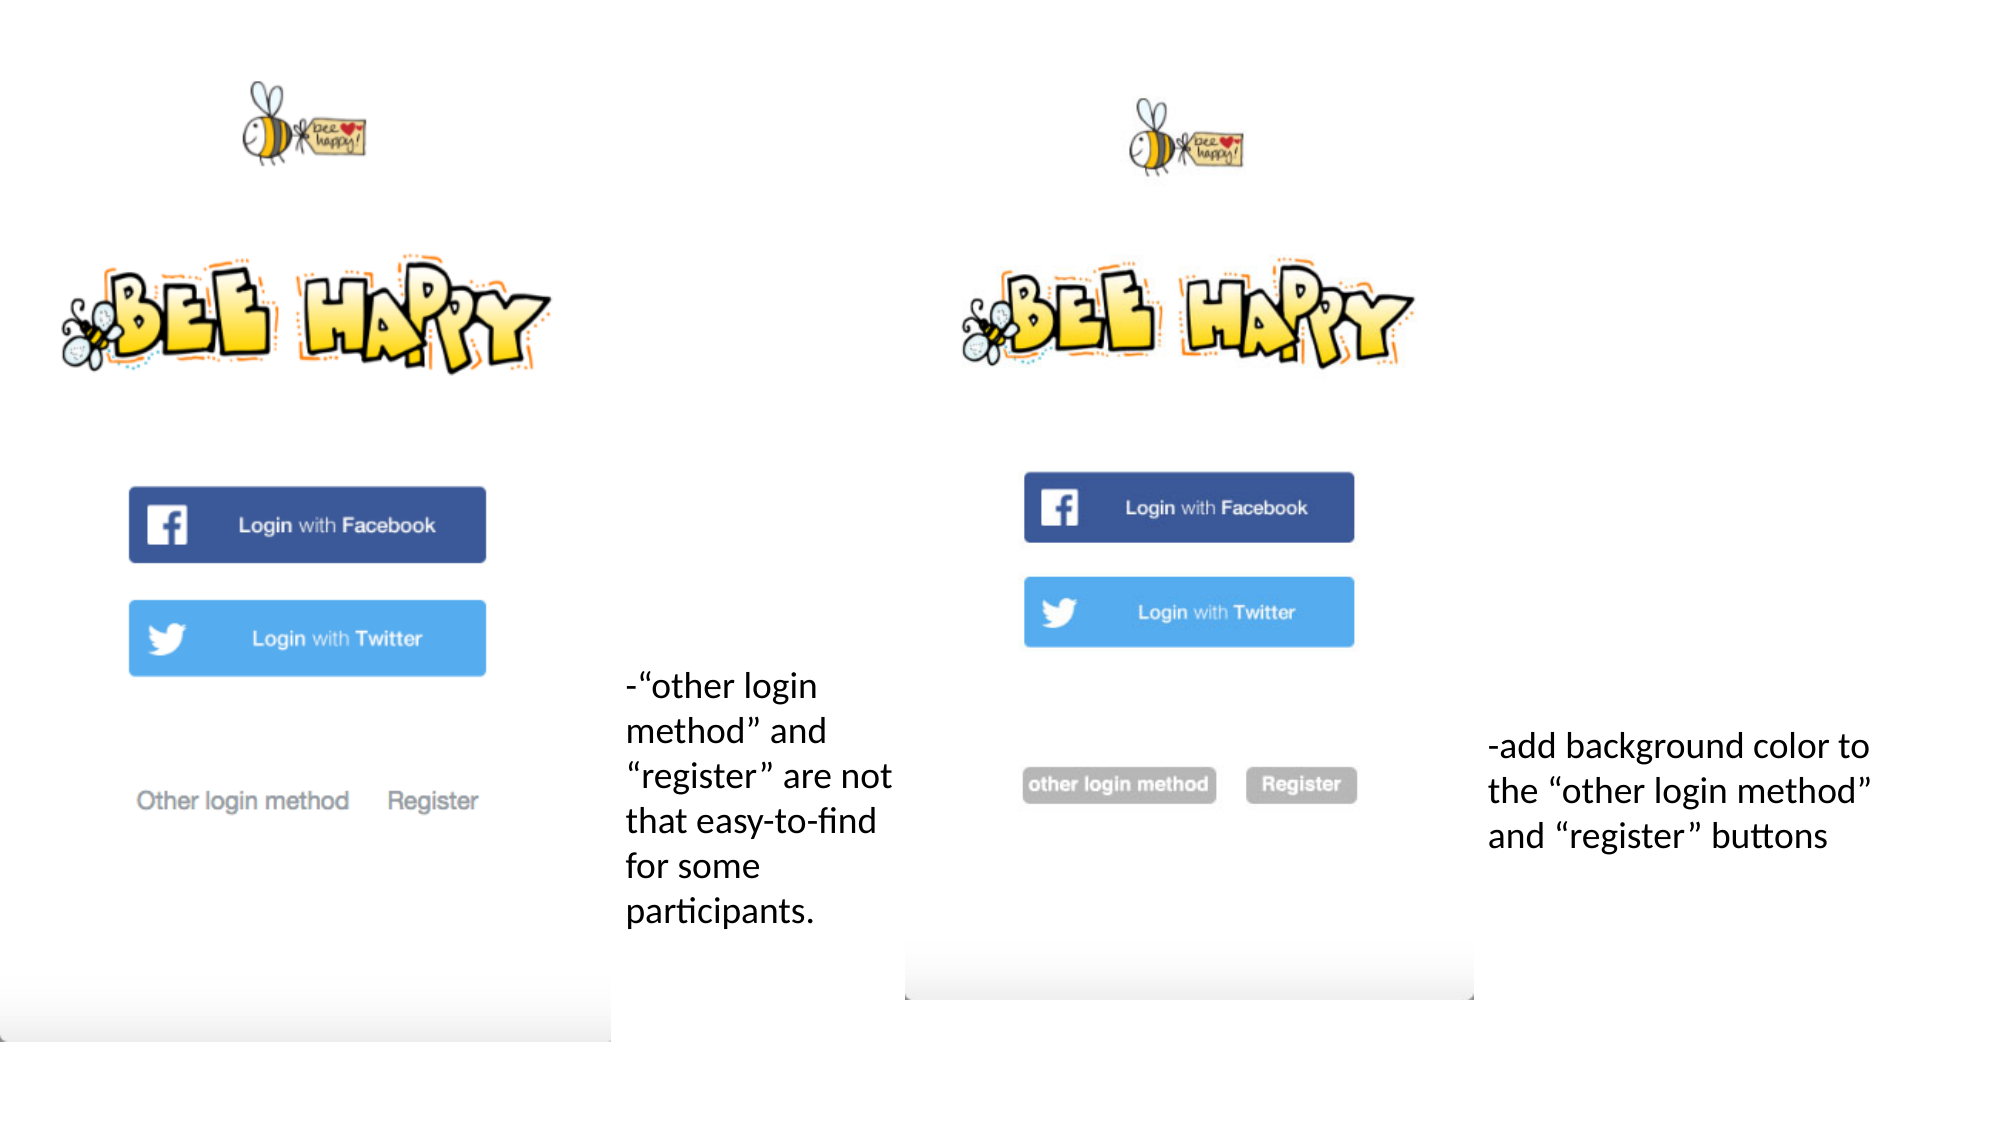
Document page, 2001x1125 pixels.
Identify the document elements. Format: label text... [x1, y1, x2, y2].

picture [905, 73, 1474, 1001]
text_box -add background color to the “other login method” and “register” buttons [1474, 713, 1942, 864]
text_box -“other login method” and “register” are not that easy-to-find for some participants. [611, 653, 905, 939]
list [0, 57, 611, 1042]
